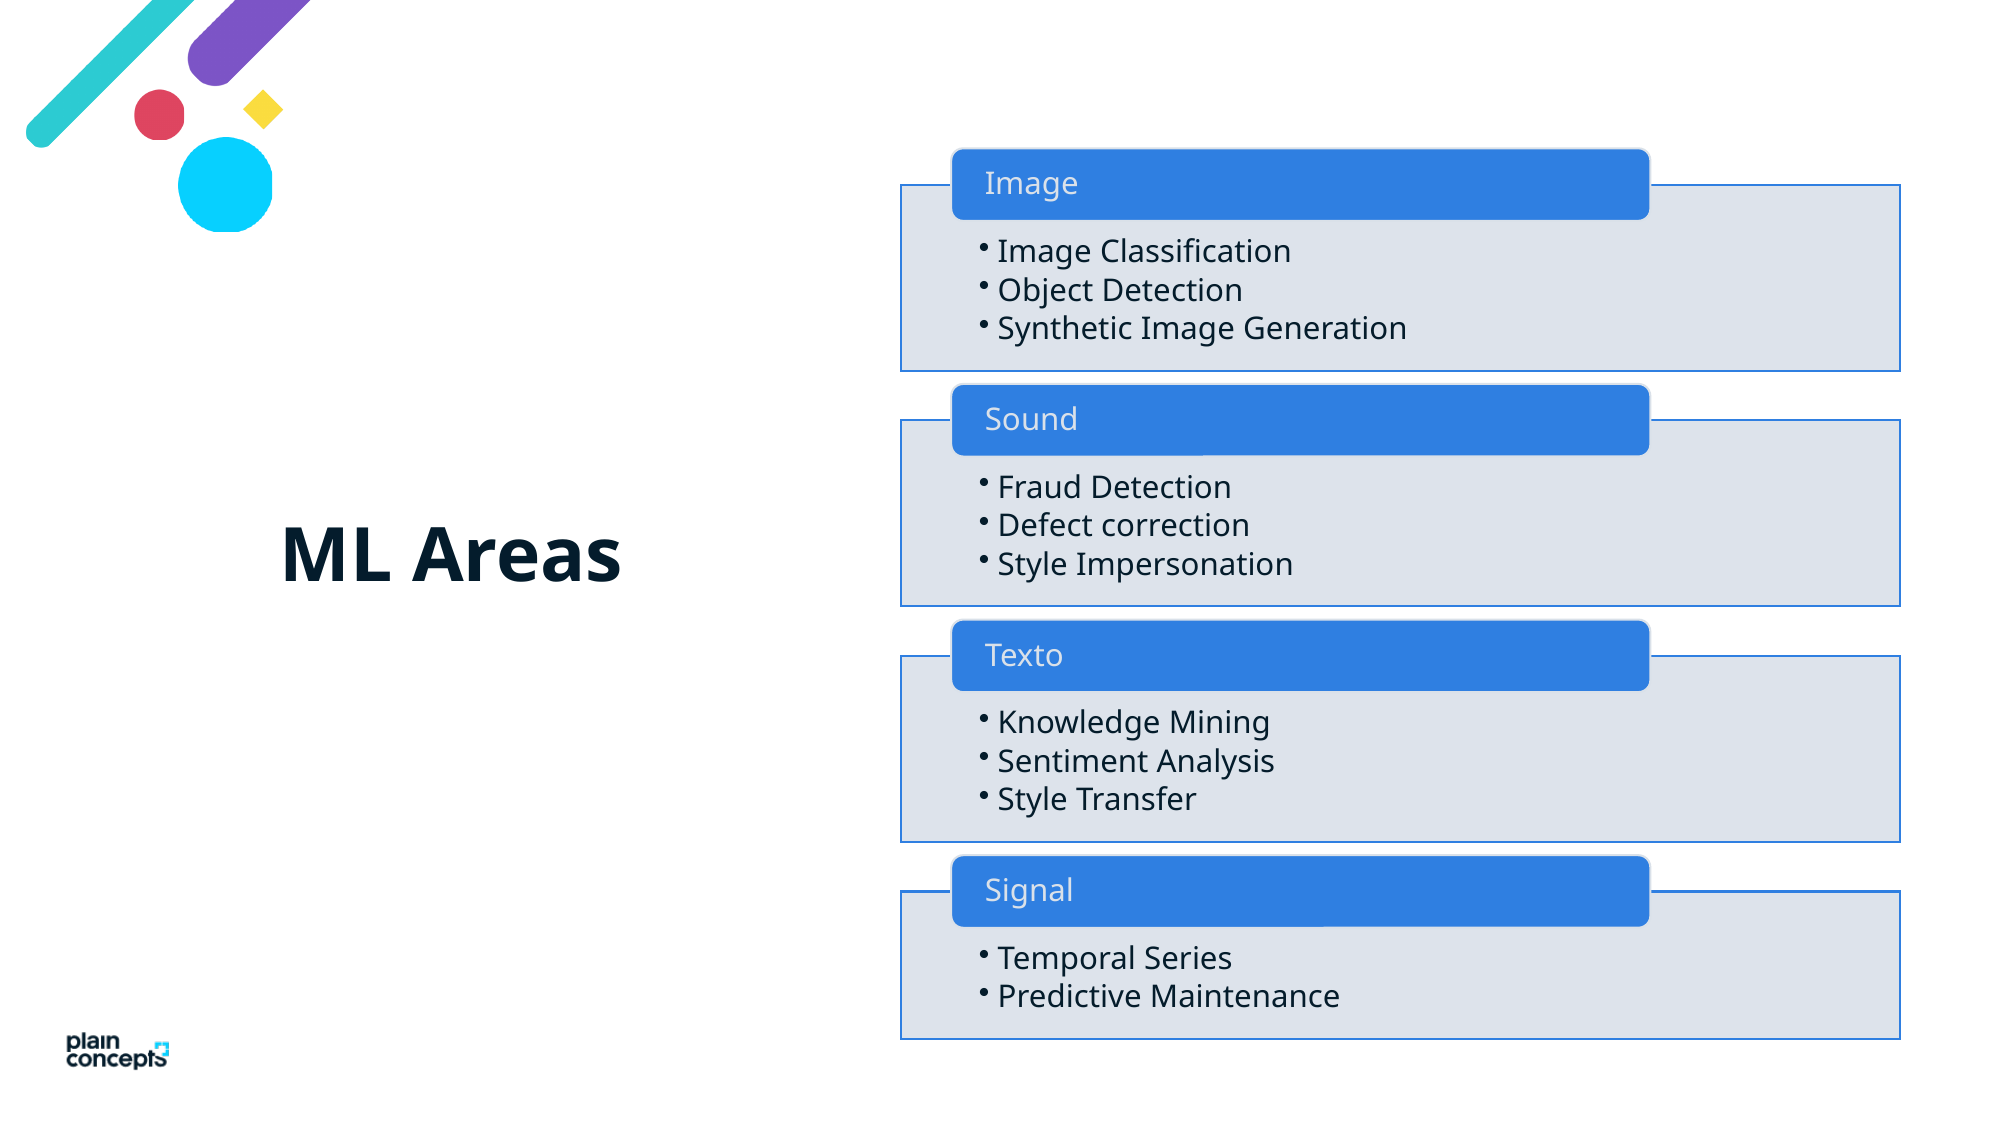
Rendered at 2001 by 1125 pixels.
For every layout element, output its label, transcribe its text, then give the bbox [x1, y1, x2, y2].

title ML Areas [264, 377, 901, 605]
picture [0, 0, 2001, 1125]
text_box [901, 136, 1901, 1051]
